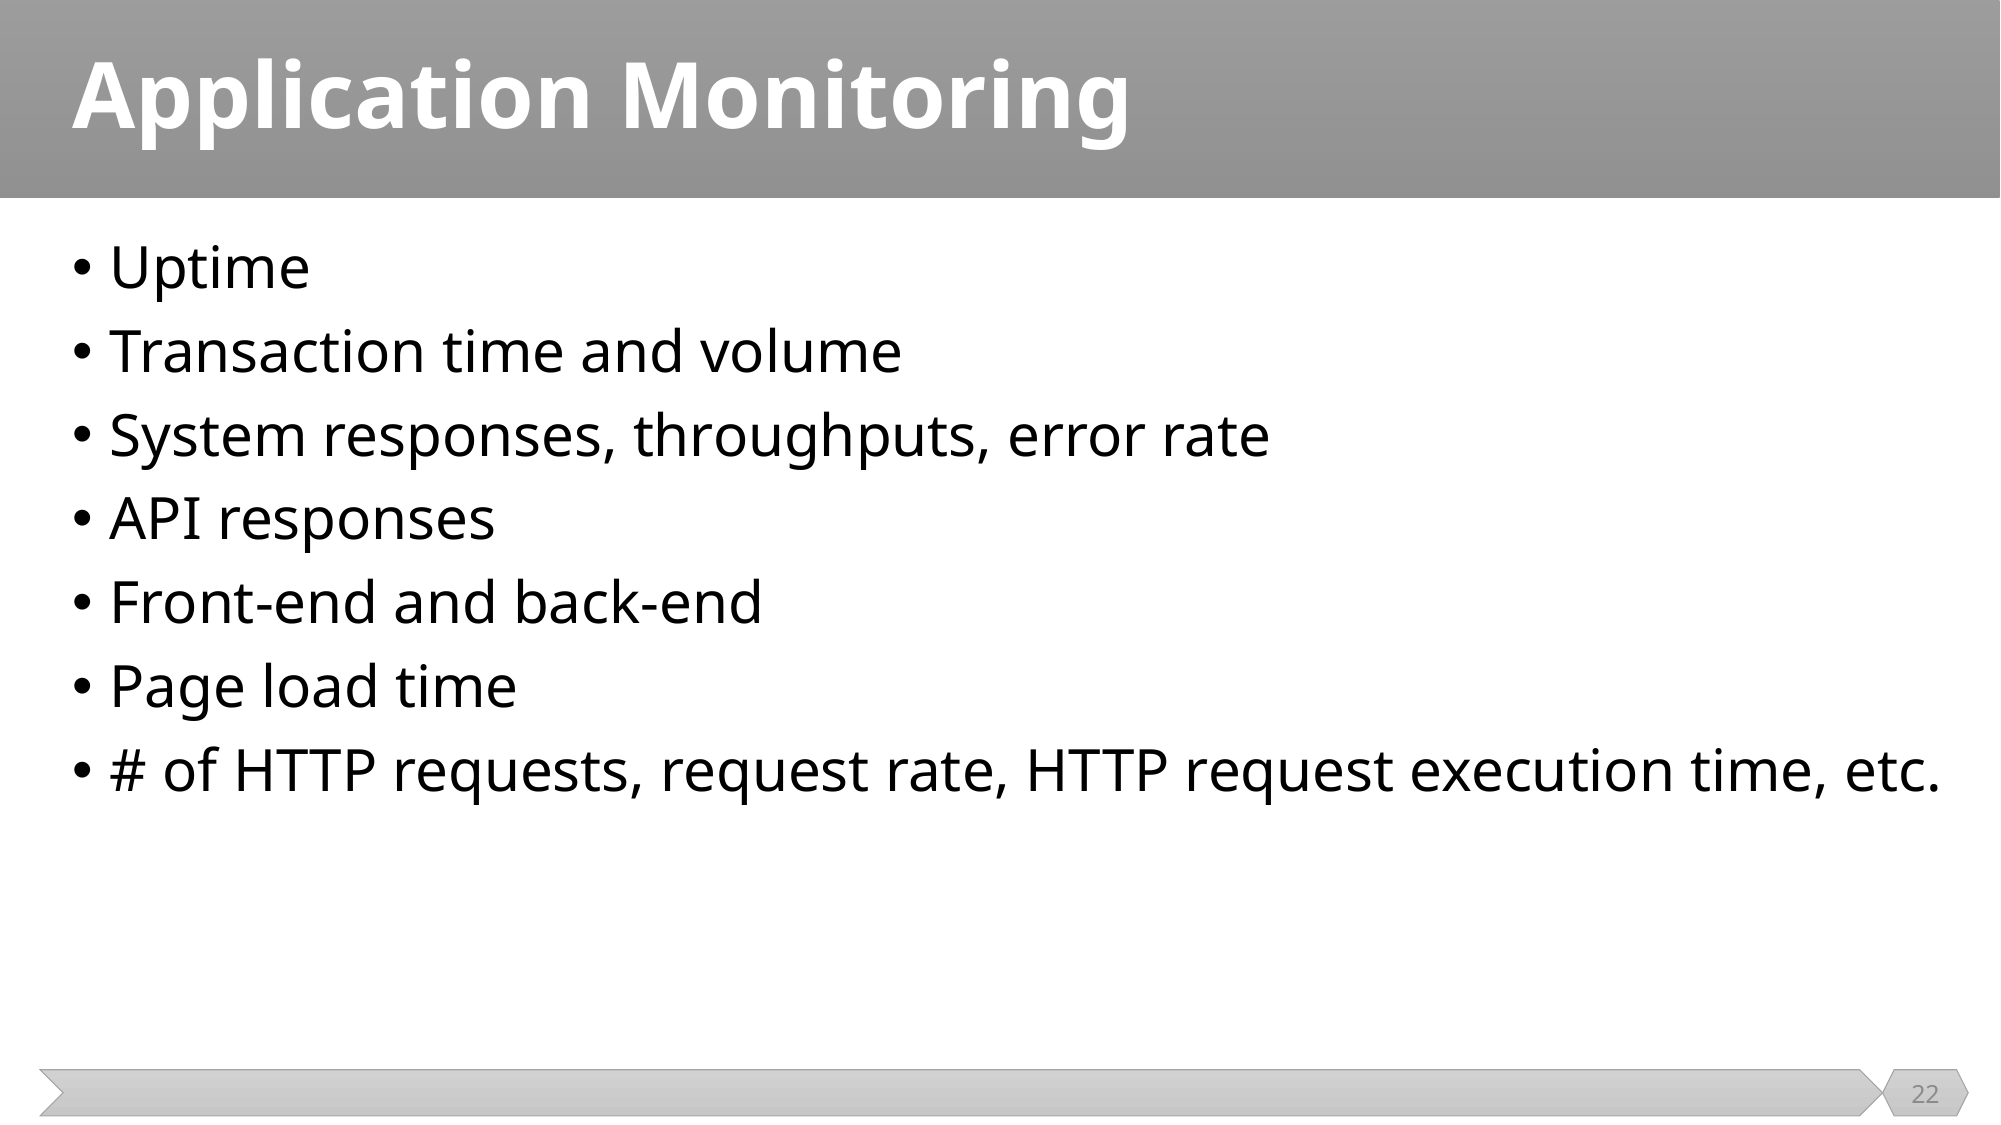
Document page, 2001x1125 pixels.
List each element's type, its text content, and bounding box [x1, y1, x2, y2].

slide_number 22 [1882, 1065, 1969, 1125]
title Application Monitoring [56, 0, 1969, 199]
list Uptime Transaction time and volume System responses, throughputs, error rate API responses Front-end and back-end Page load time # of HTTP requests, request rate, HTTP request execution time, etc. [56, 230, 1969, 1010]
